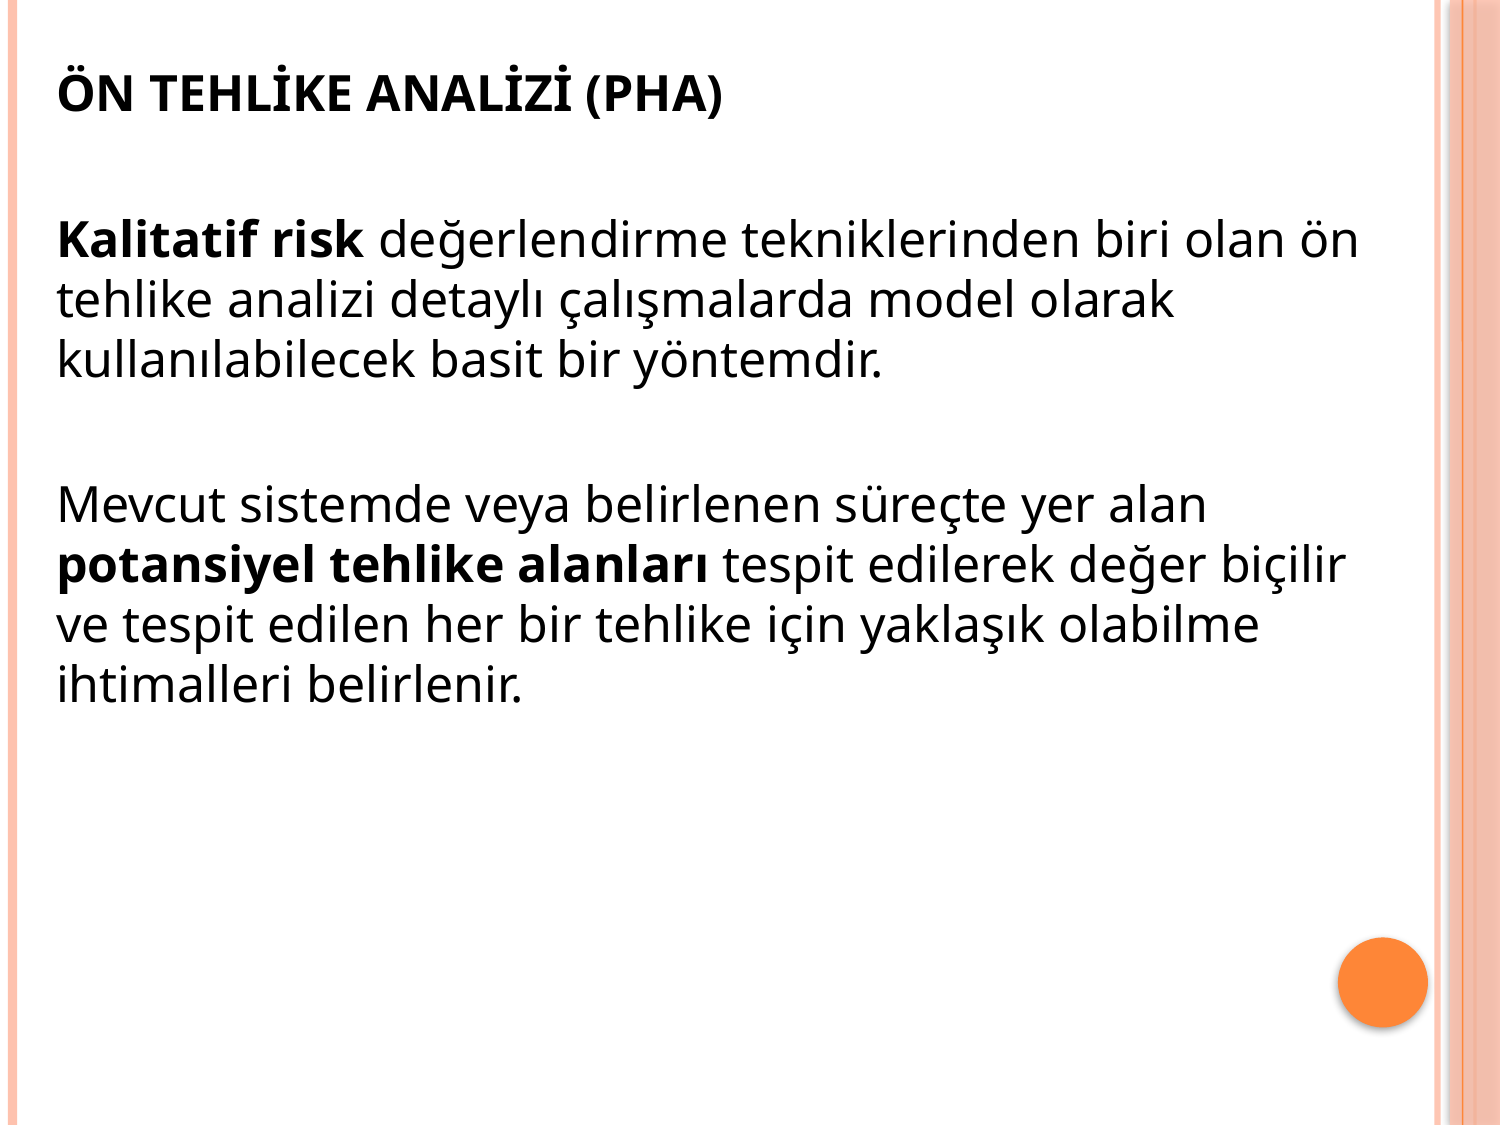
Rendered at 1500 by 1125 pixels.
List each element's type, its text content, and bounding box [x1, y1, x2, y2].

list ÖN TEHLİKE ANALİZİ (PHA) Kalitatif risk değerlendirme tekniklerinden biri olan ön tehlike analizi detaylı çalışmalarda model olarak kullanılabilecek basit bir yöntemdir. Mevcut sistemde veya belirlenen süreçte yer alan potansiyel tehlike alanları tespit edilerek değer biçilir ve tespit edilen her bir tehlike için yaklaşık olabilme ihtimalleri belirlenir. [41, 54, 1412, 1062]
